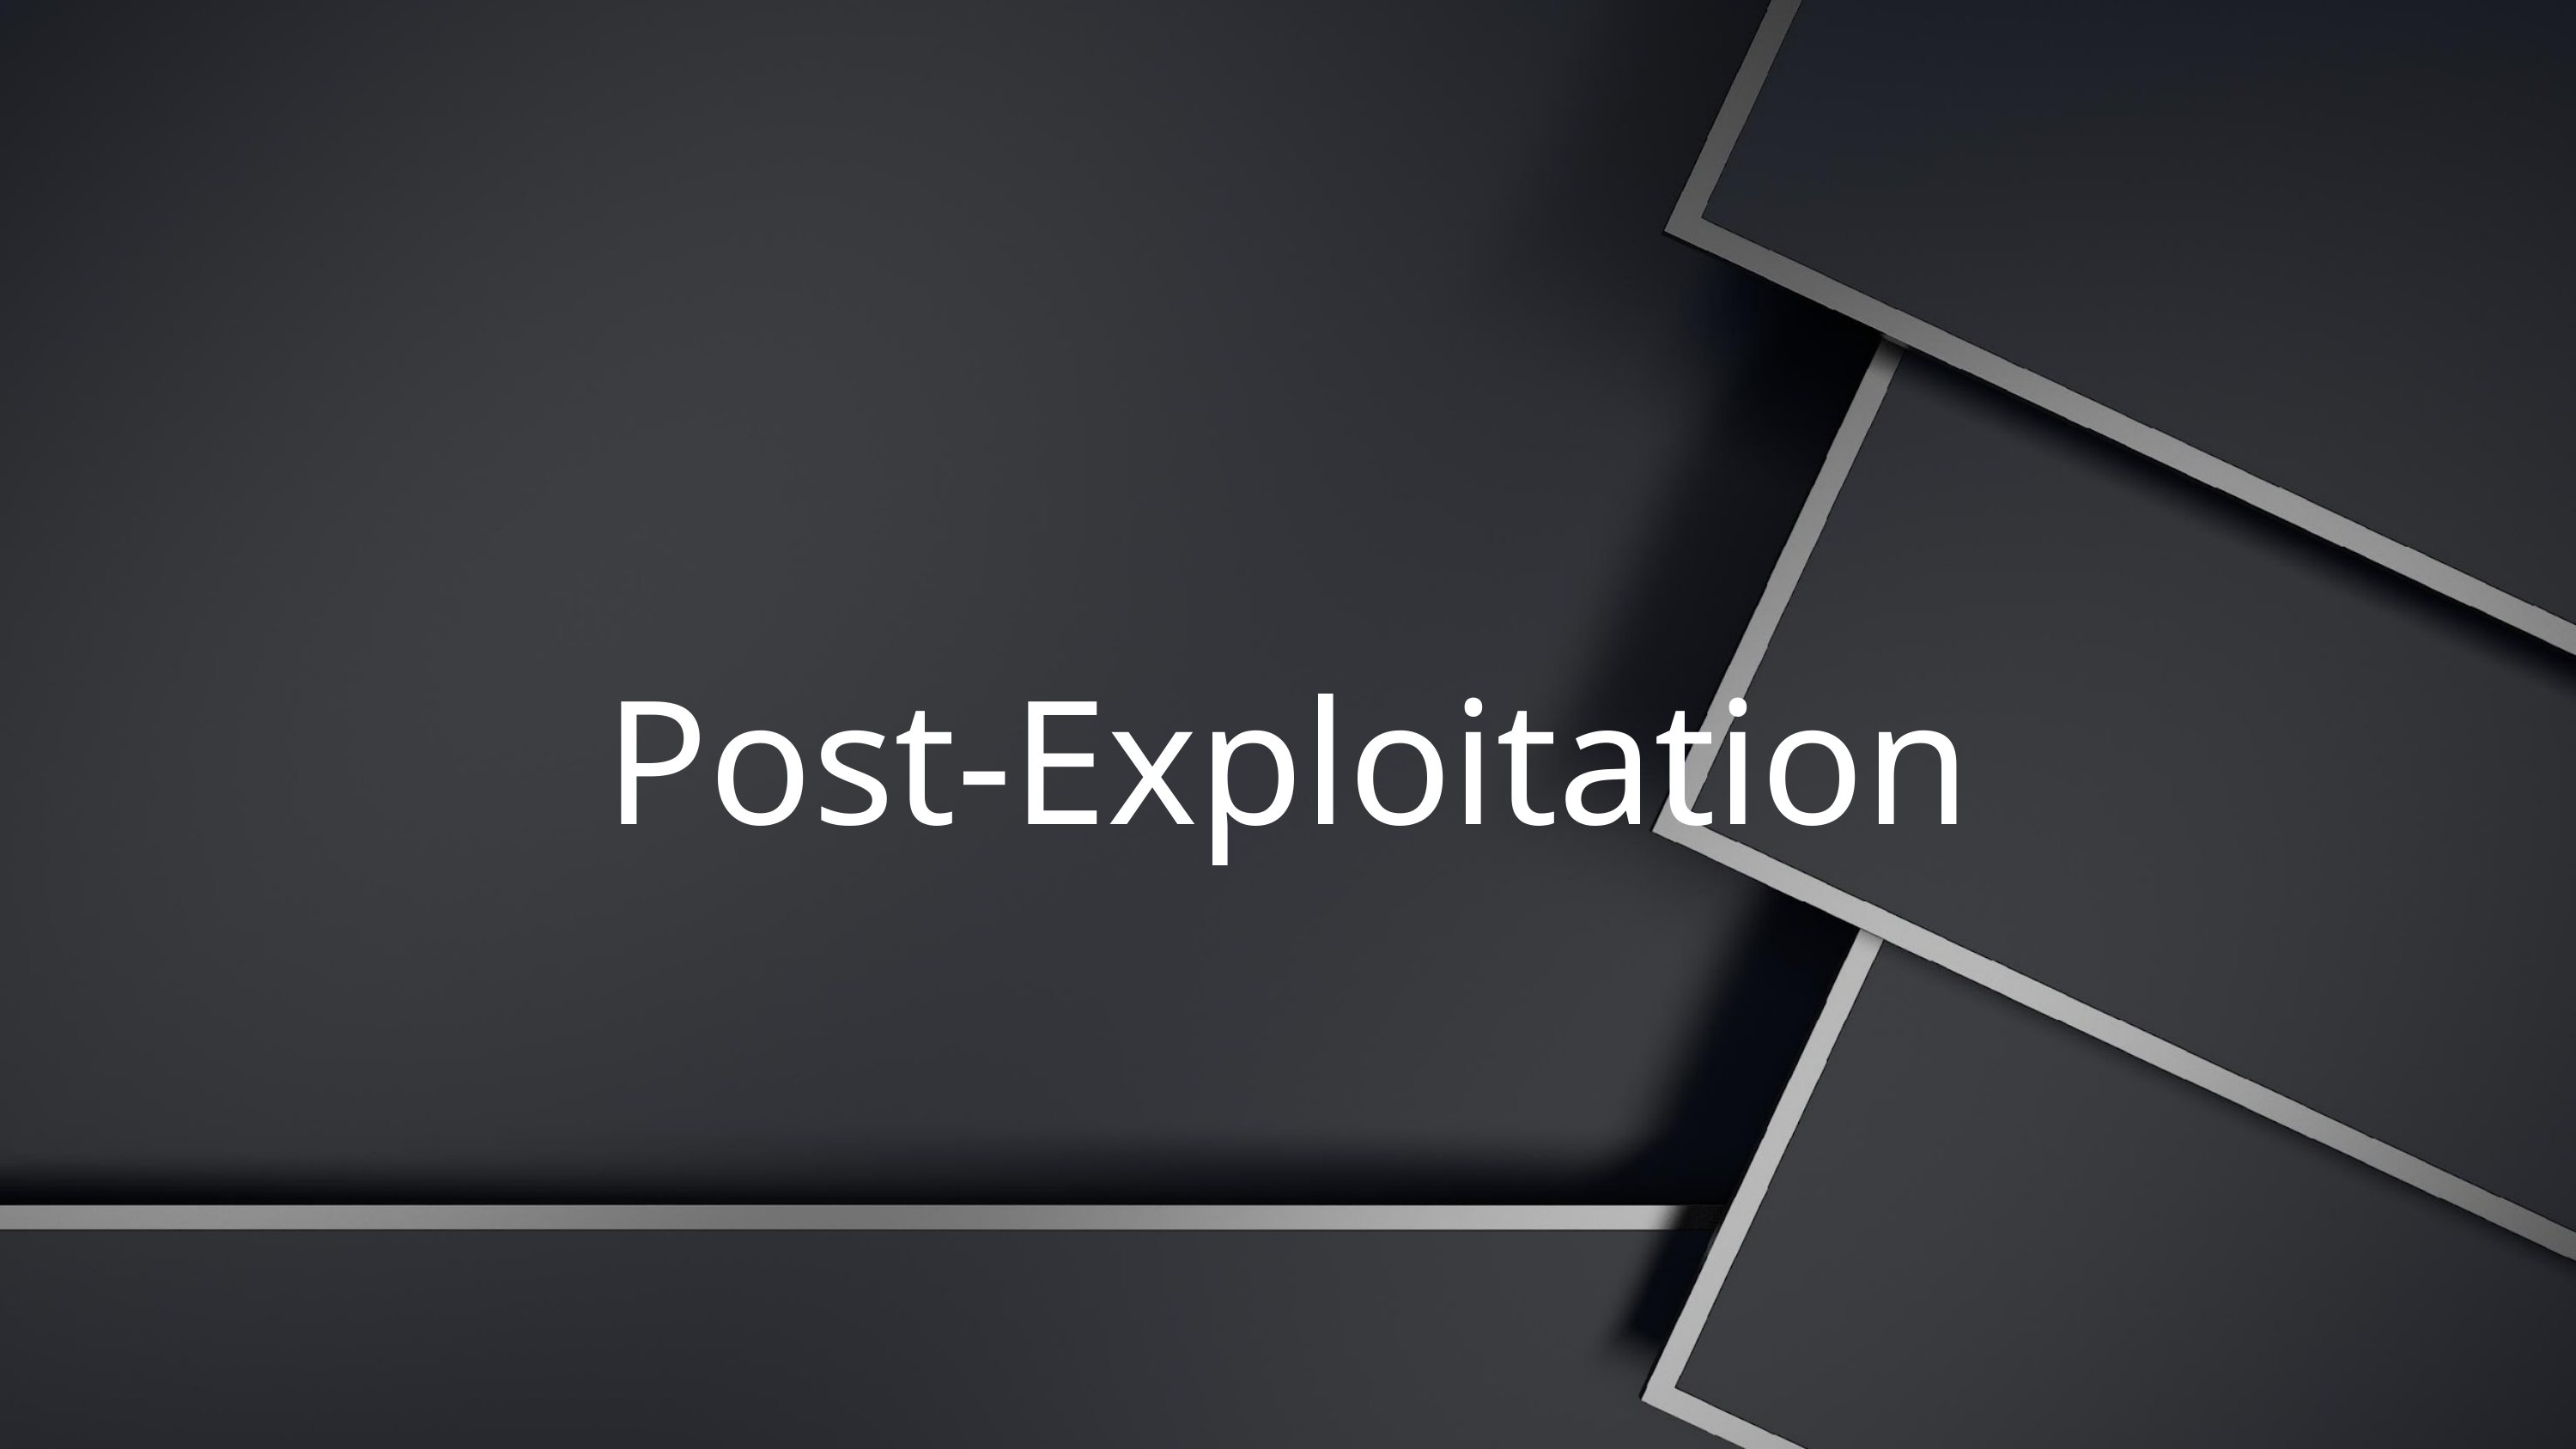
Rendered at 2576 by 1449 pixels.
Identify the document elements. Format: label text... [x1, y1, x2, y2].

text_box [0, 0, 2576, 1449]
text_box Post-Exploitation [144, 632, 2432, 859]
